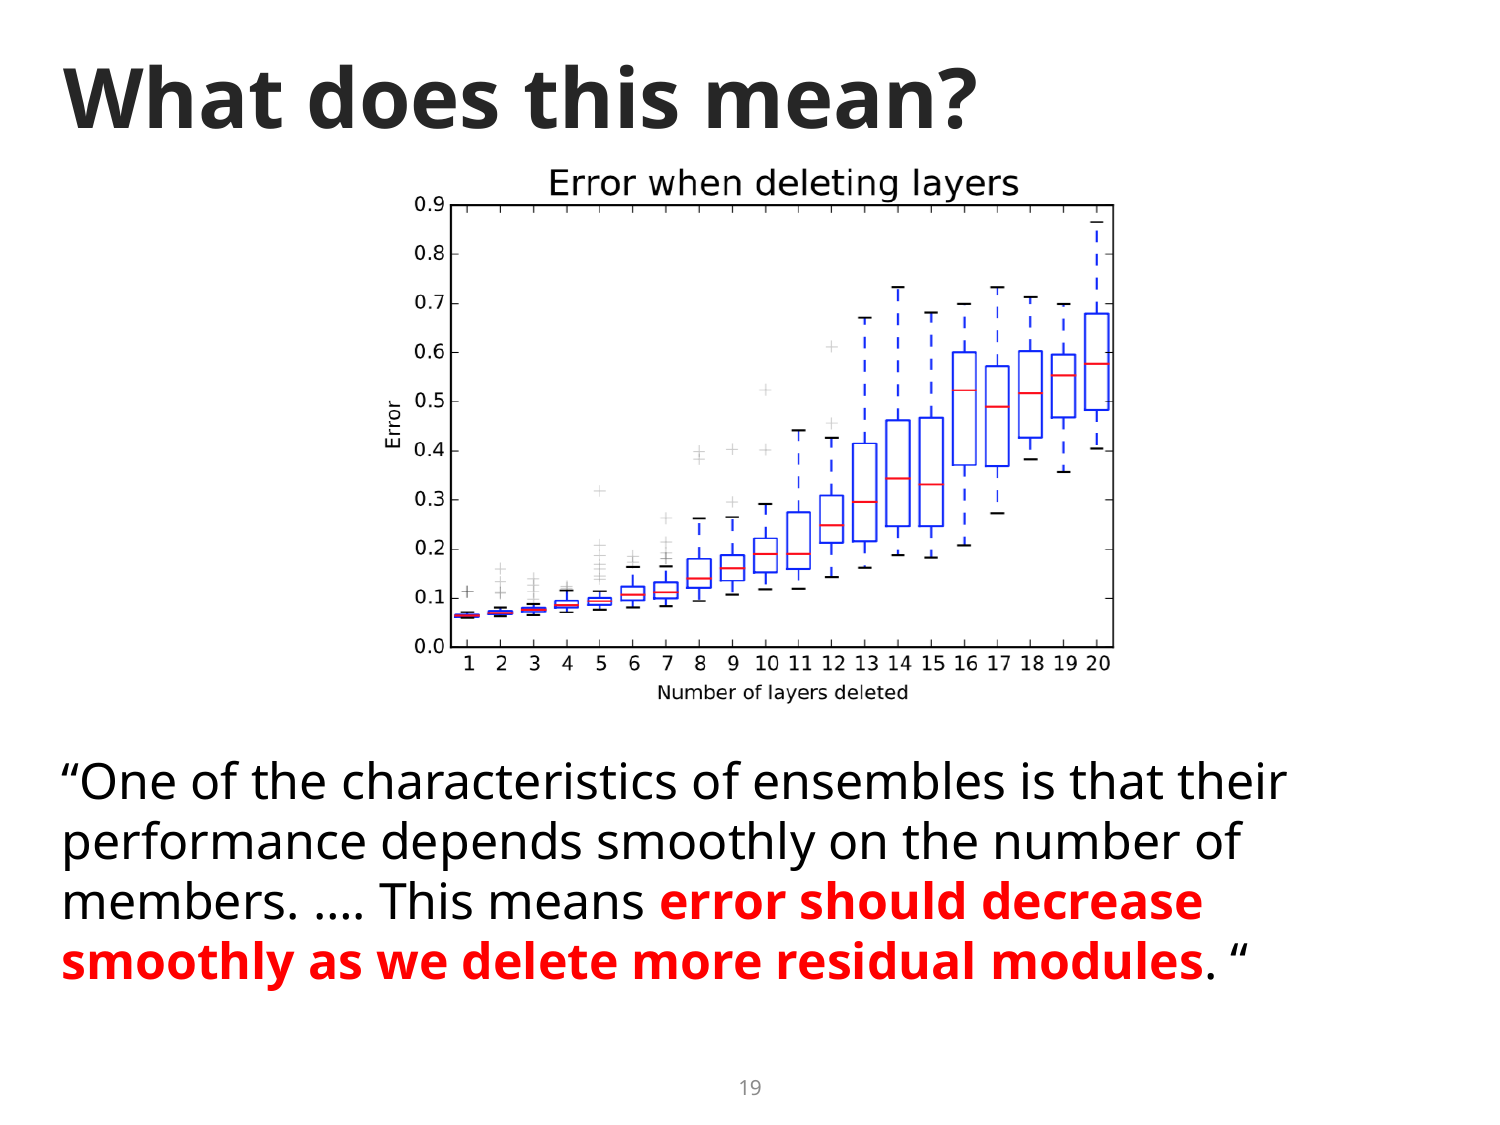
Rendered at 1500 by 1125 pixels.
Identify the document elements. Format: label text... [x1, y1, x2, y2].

text_box “One of the characteristics of ensembles is that their performance depends smoothly on the number of members. …. This means error should decrease smoothly as we delete more residual modules. “ [46, 742, 1424, 997]
title What does this mean? [48, 41, 1456, 149]
slide_number 19 [575, 1058, 925, 1119]
picture [359, 148, 1145, 719]
